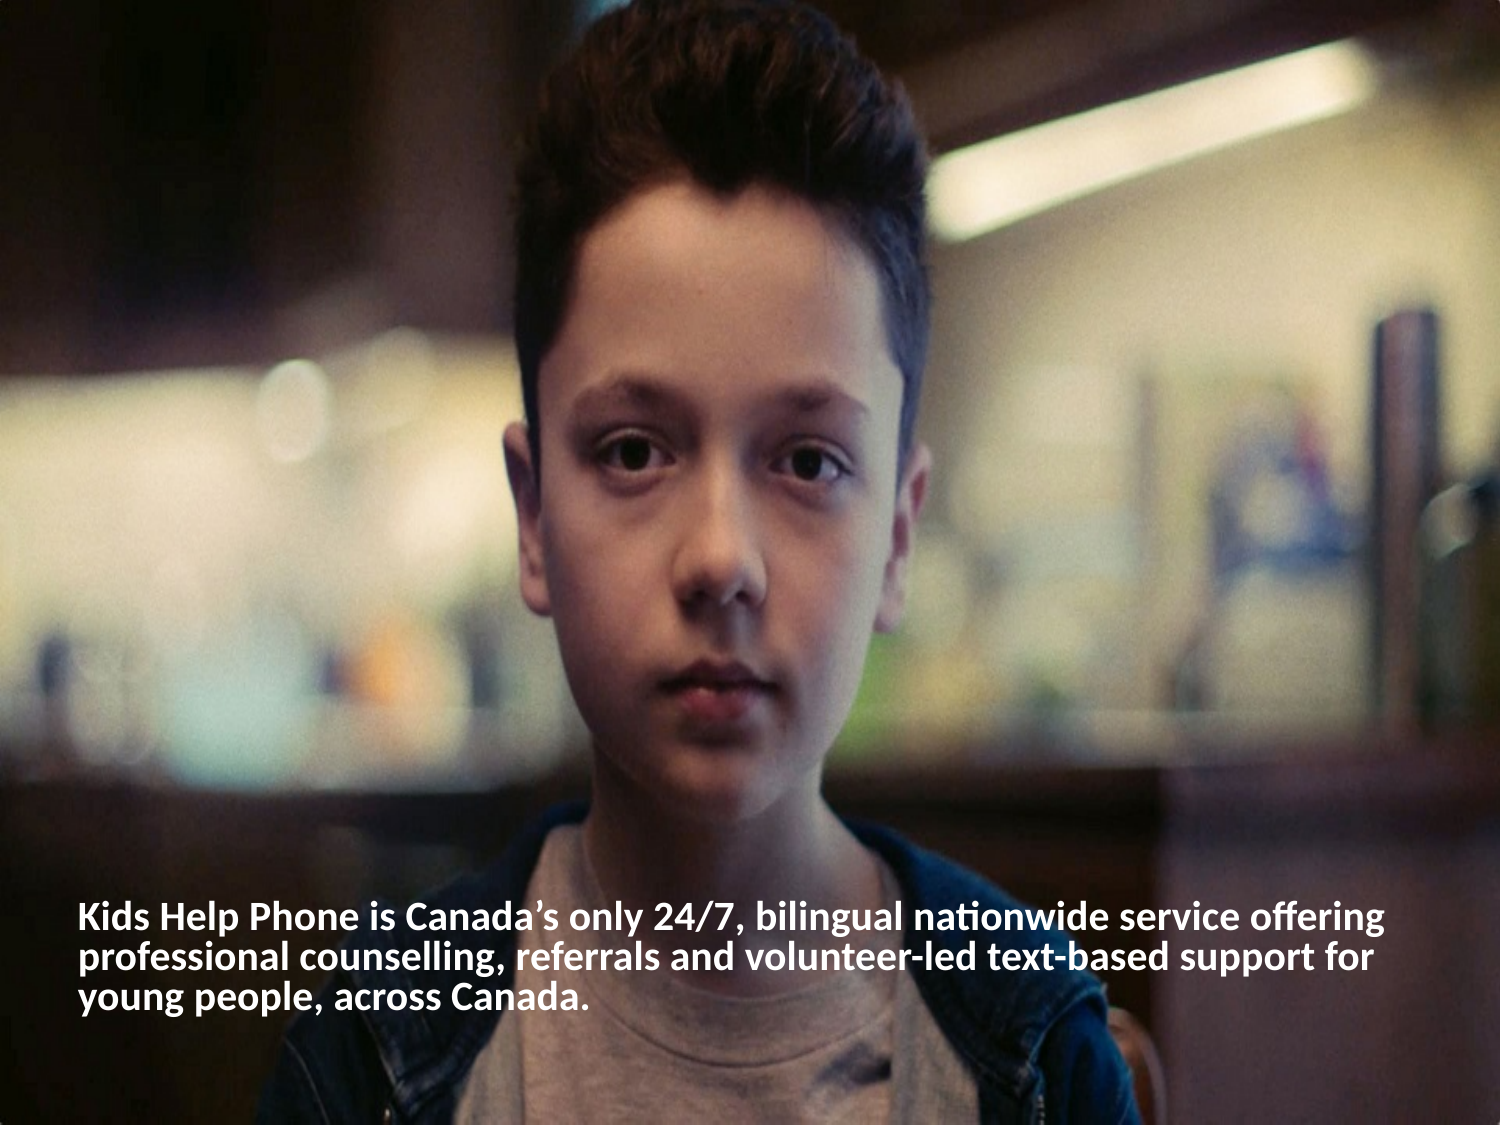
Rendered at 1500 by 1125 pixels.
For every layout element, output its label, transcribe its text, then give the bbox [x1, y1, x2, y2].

picture [0, 0, 1500, 1125]
text_box Kids Help Phone is Canada’s only 24/7, bilingual nationwide service offering professional counselling, referrals and volunteer-led text-based support for young people, across Canada. [63, 791, 1469, 1096]
